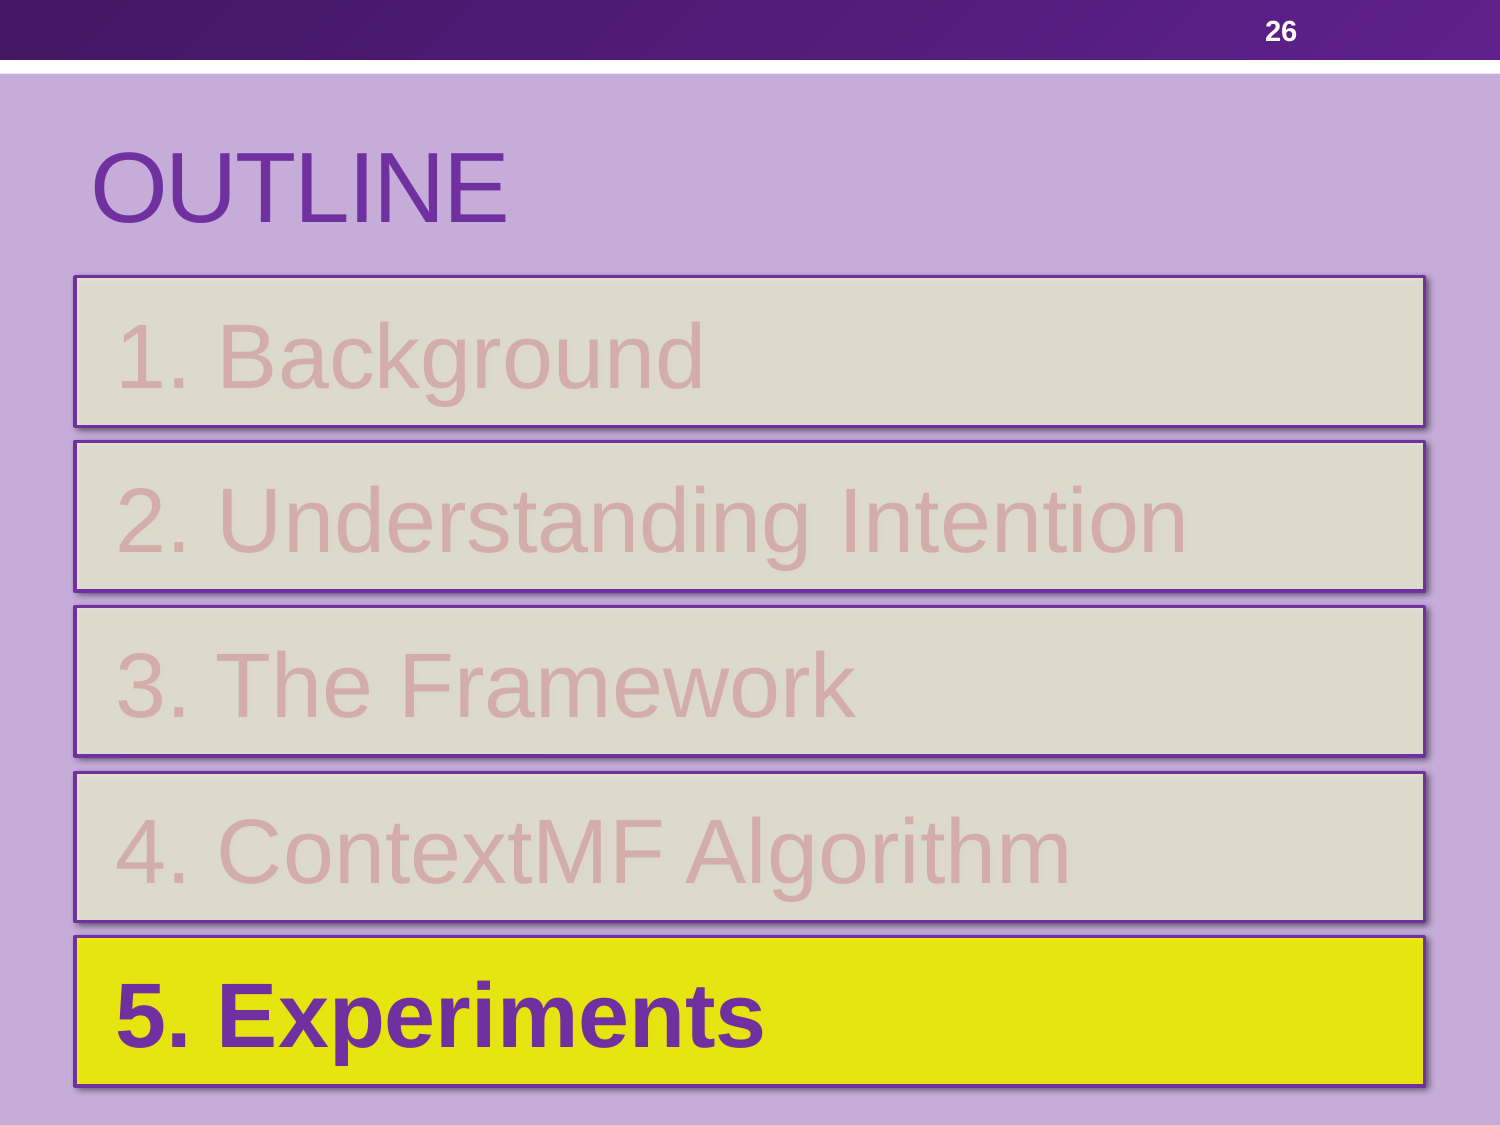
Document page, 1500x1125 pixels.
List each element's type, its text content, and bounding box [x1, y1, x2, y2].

text_box 4. ContextMF Algorithm [74, 771, 1426, 922]
text_box 1. Background [74, 276, 1426, 427]
slide_number 26 [1250, 3, 1425, 57]
text_box 2. Understanding Intention [74, 441, 1426, 592]
text_box 5. Experiments [74, 936, 1426, 1087]
text_box 3. The Framework [74, 606, 1426, 757]
title Outline [75, 87, 1425, 250]
